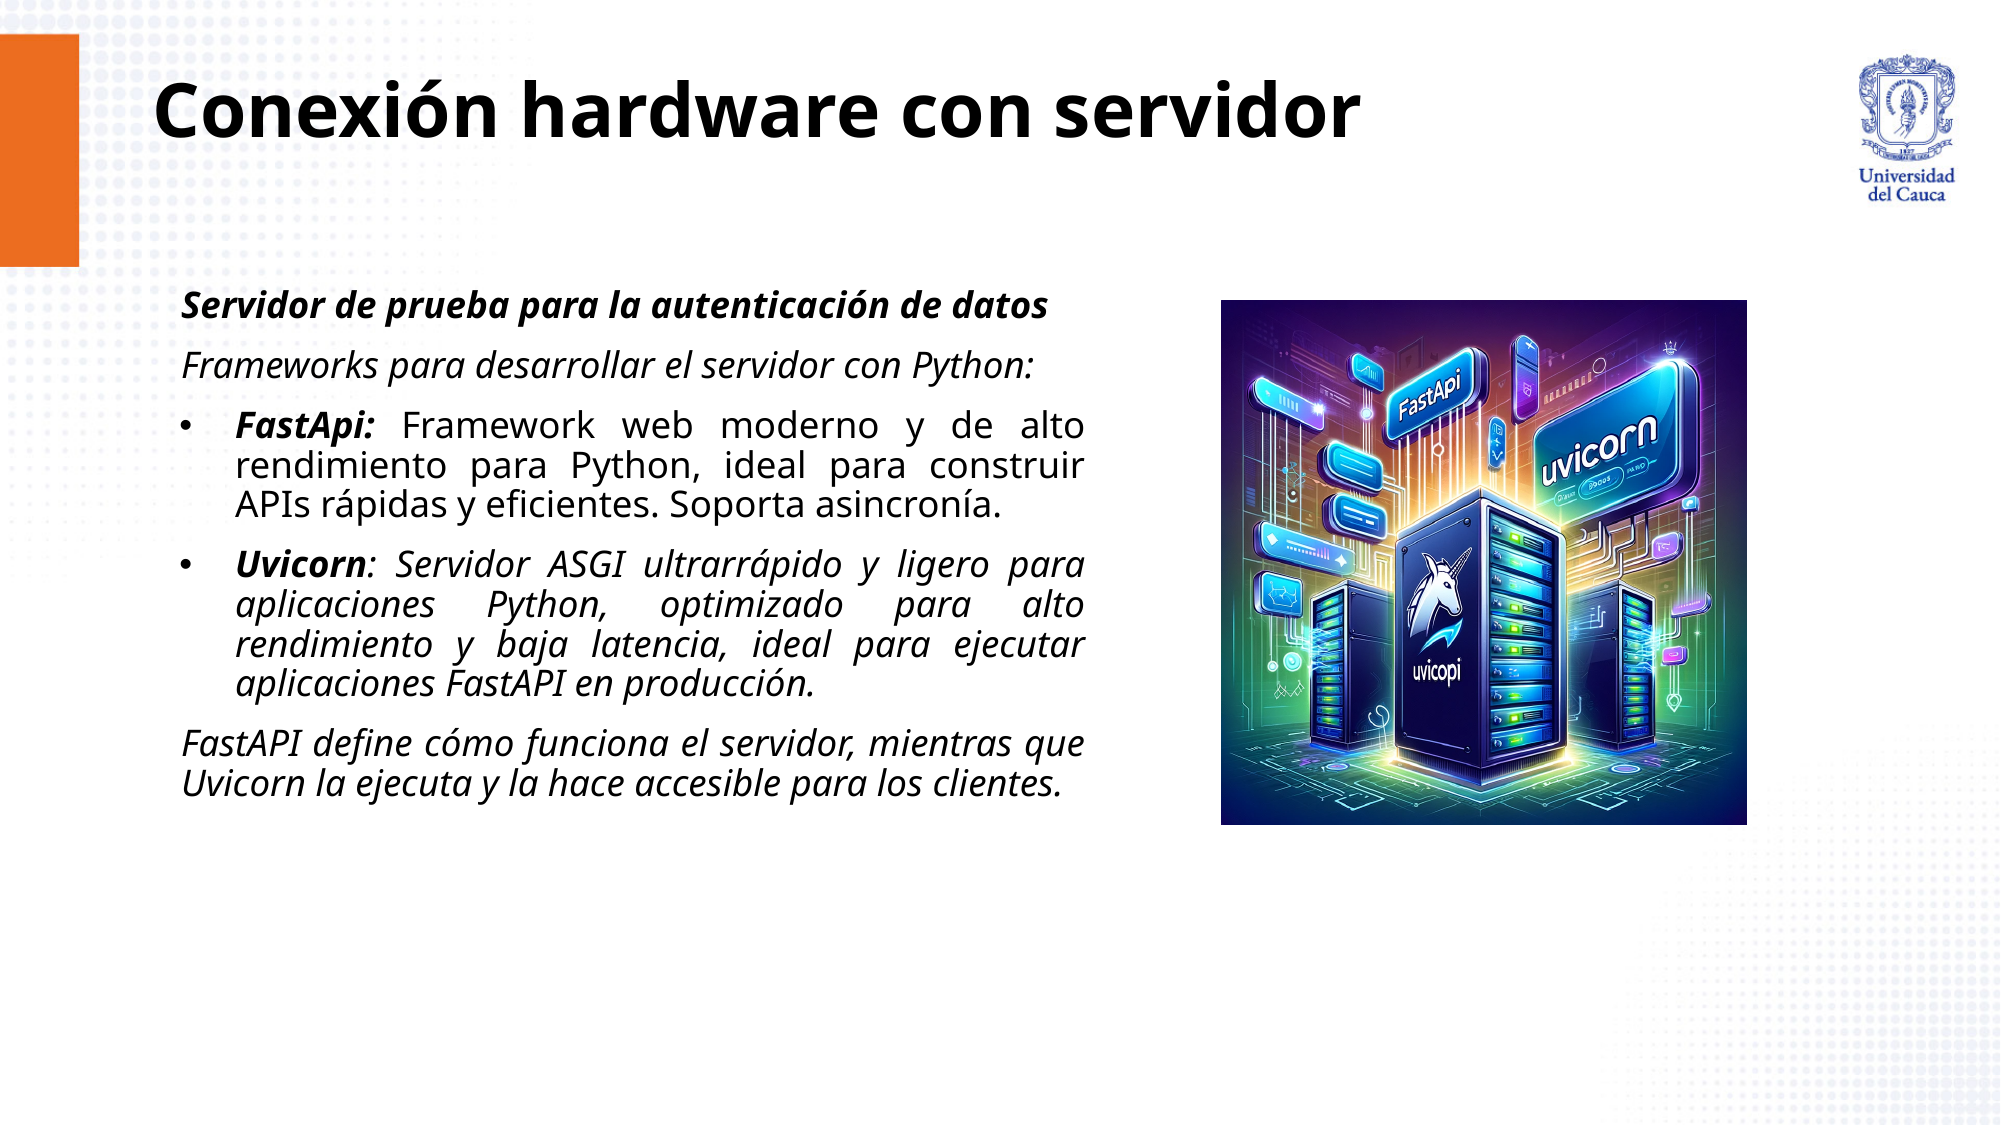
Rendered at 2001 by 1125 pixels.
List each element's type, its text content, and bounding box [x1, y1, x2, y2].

picture [0, 0, 2001, 1125]
list Servidor de prueba para la autenticación de datos Frameworks para desarrollar el servidor con Python: FastApi: Framework web moderno y de alto rendimiento para Python, ideal para construir APIs rápidas y eficientes. Soporta asincronía. Uvicorn: Servidor ASGI ultrarrápido y ligero para aplicaciones Python, optimizado para alto rendimiento y baja latencia, ideal para ejecutar aplicaciones FastAPI en producción. FastAPI define cómo funciona el servidor, mientras que Uvicorn la ejecuta y la hace accesible para los clientes. [137, 279, 1101, 846]
title Conexión hardware con servidor [137, 49, 1796, 268]
